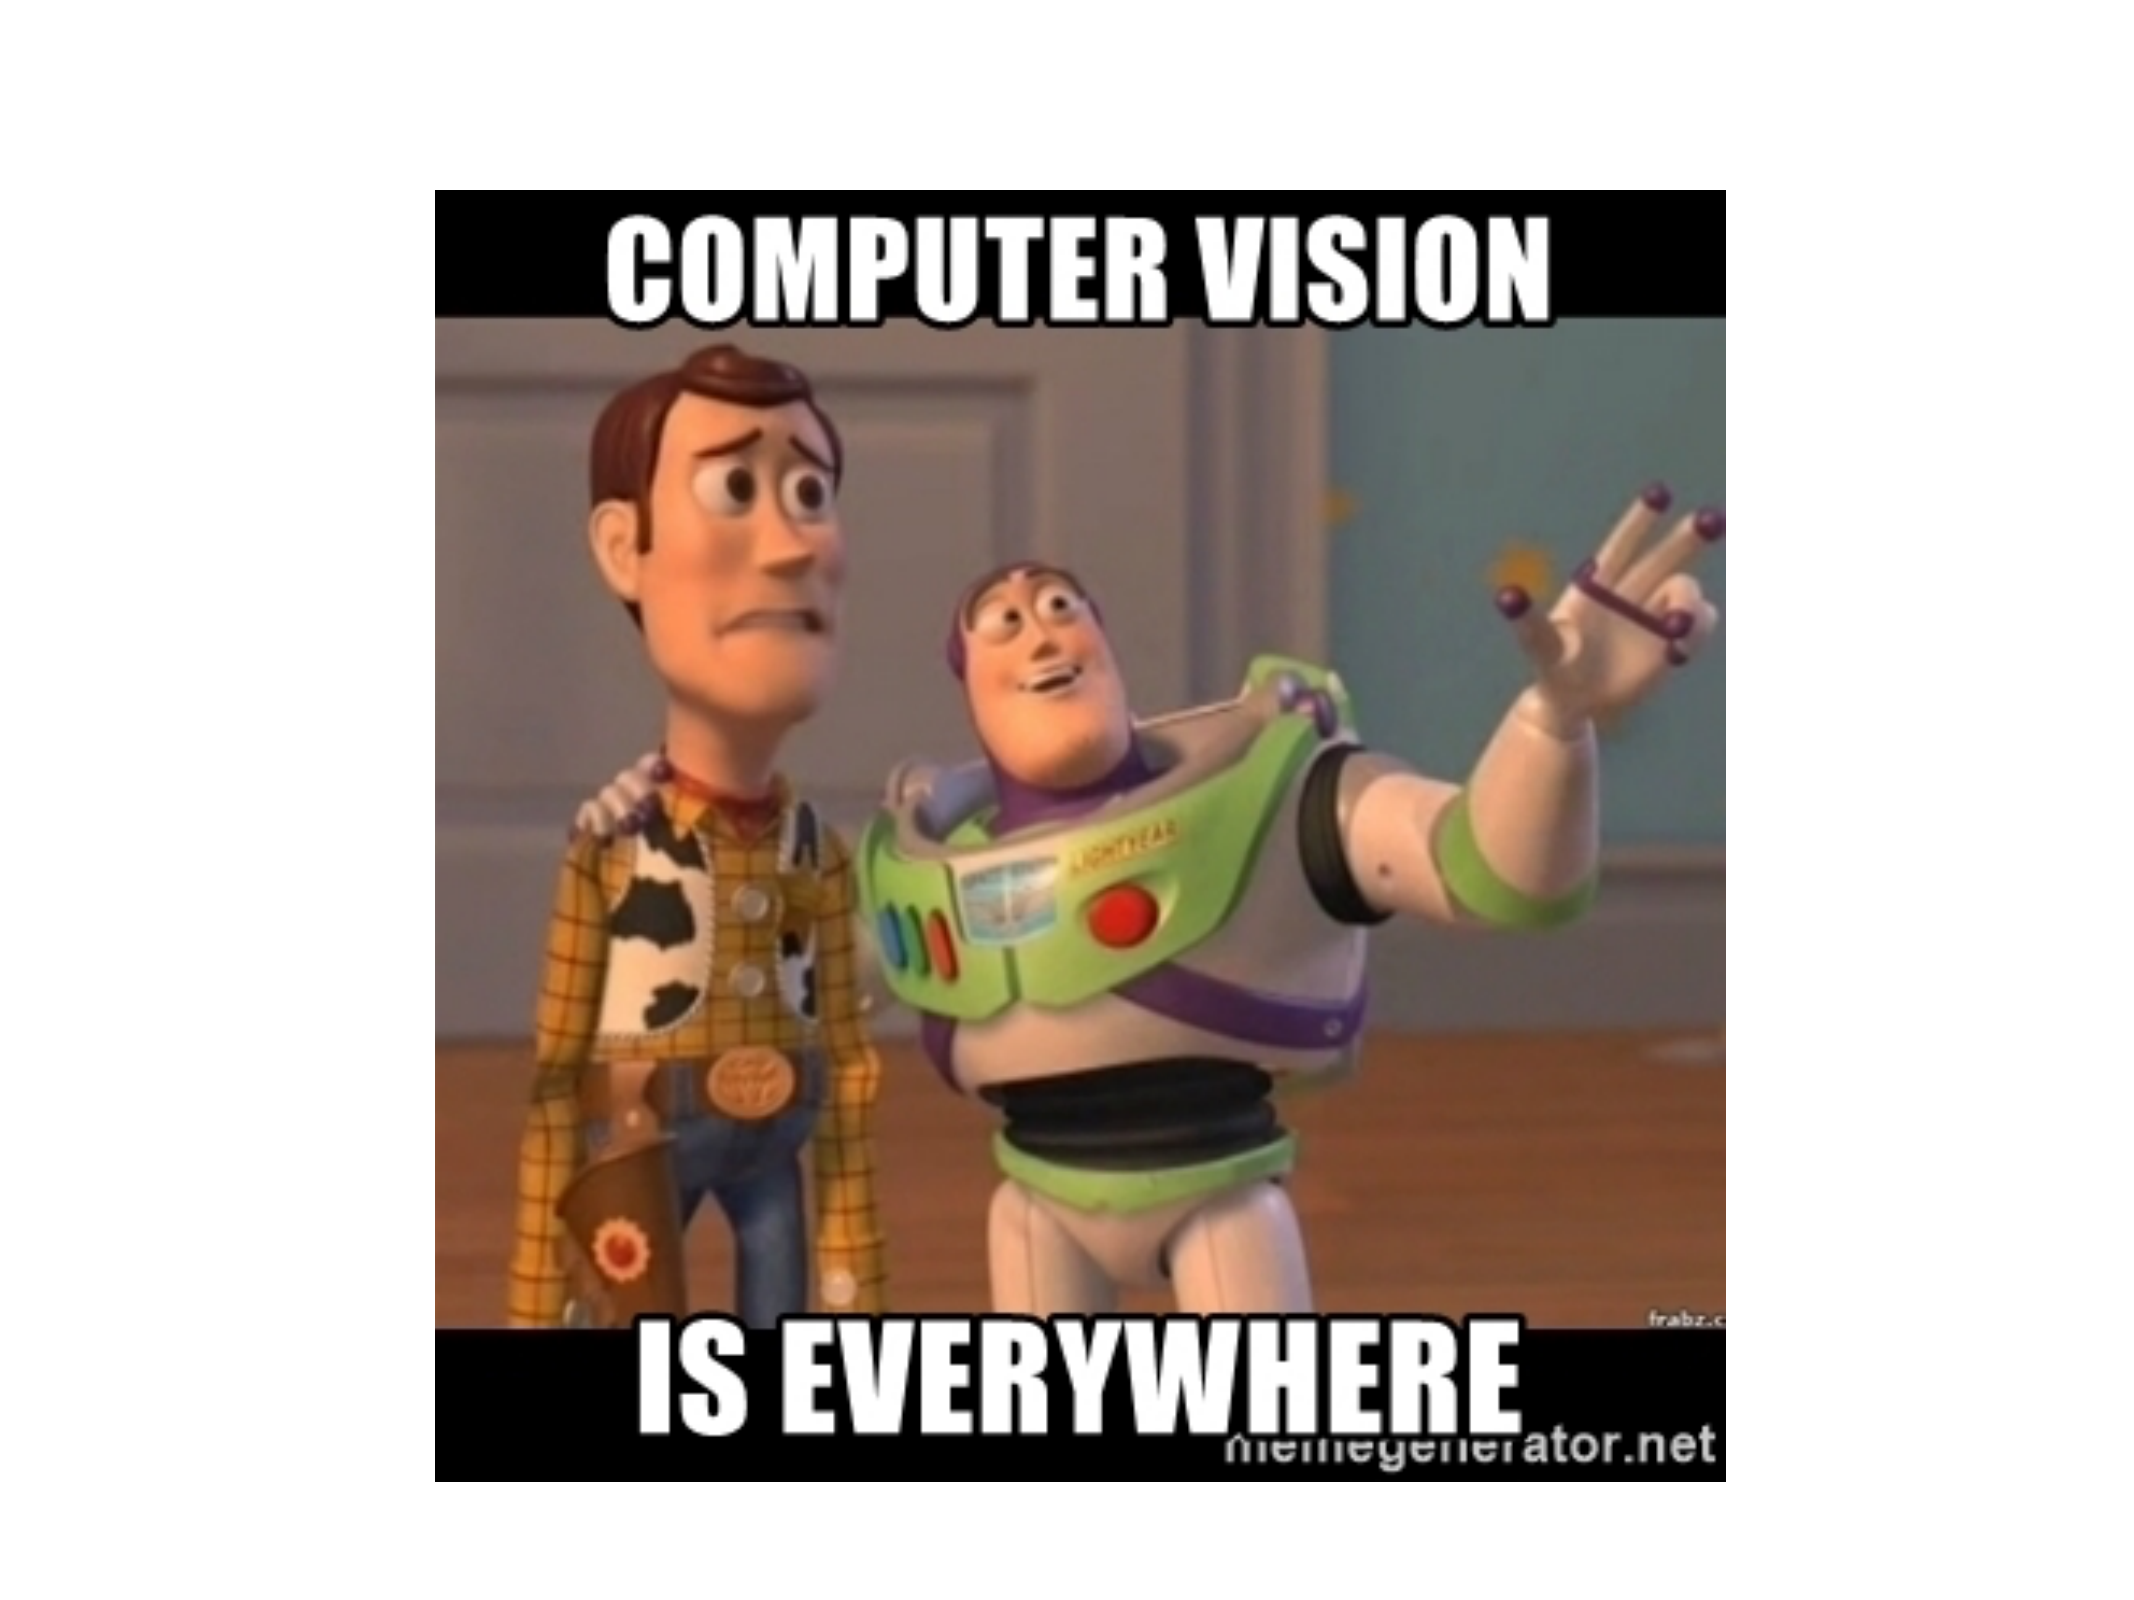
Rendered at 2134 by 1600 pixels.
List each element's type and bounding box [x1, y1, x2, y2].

picture [434, 190, 1727, 1482]
